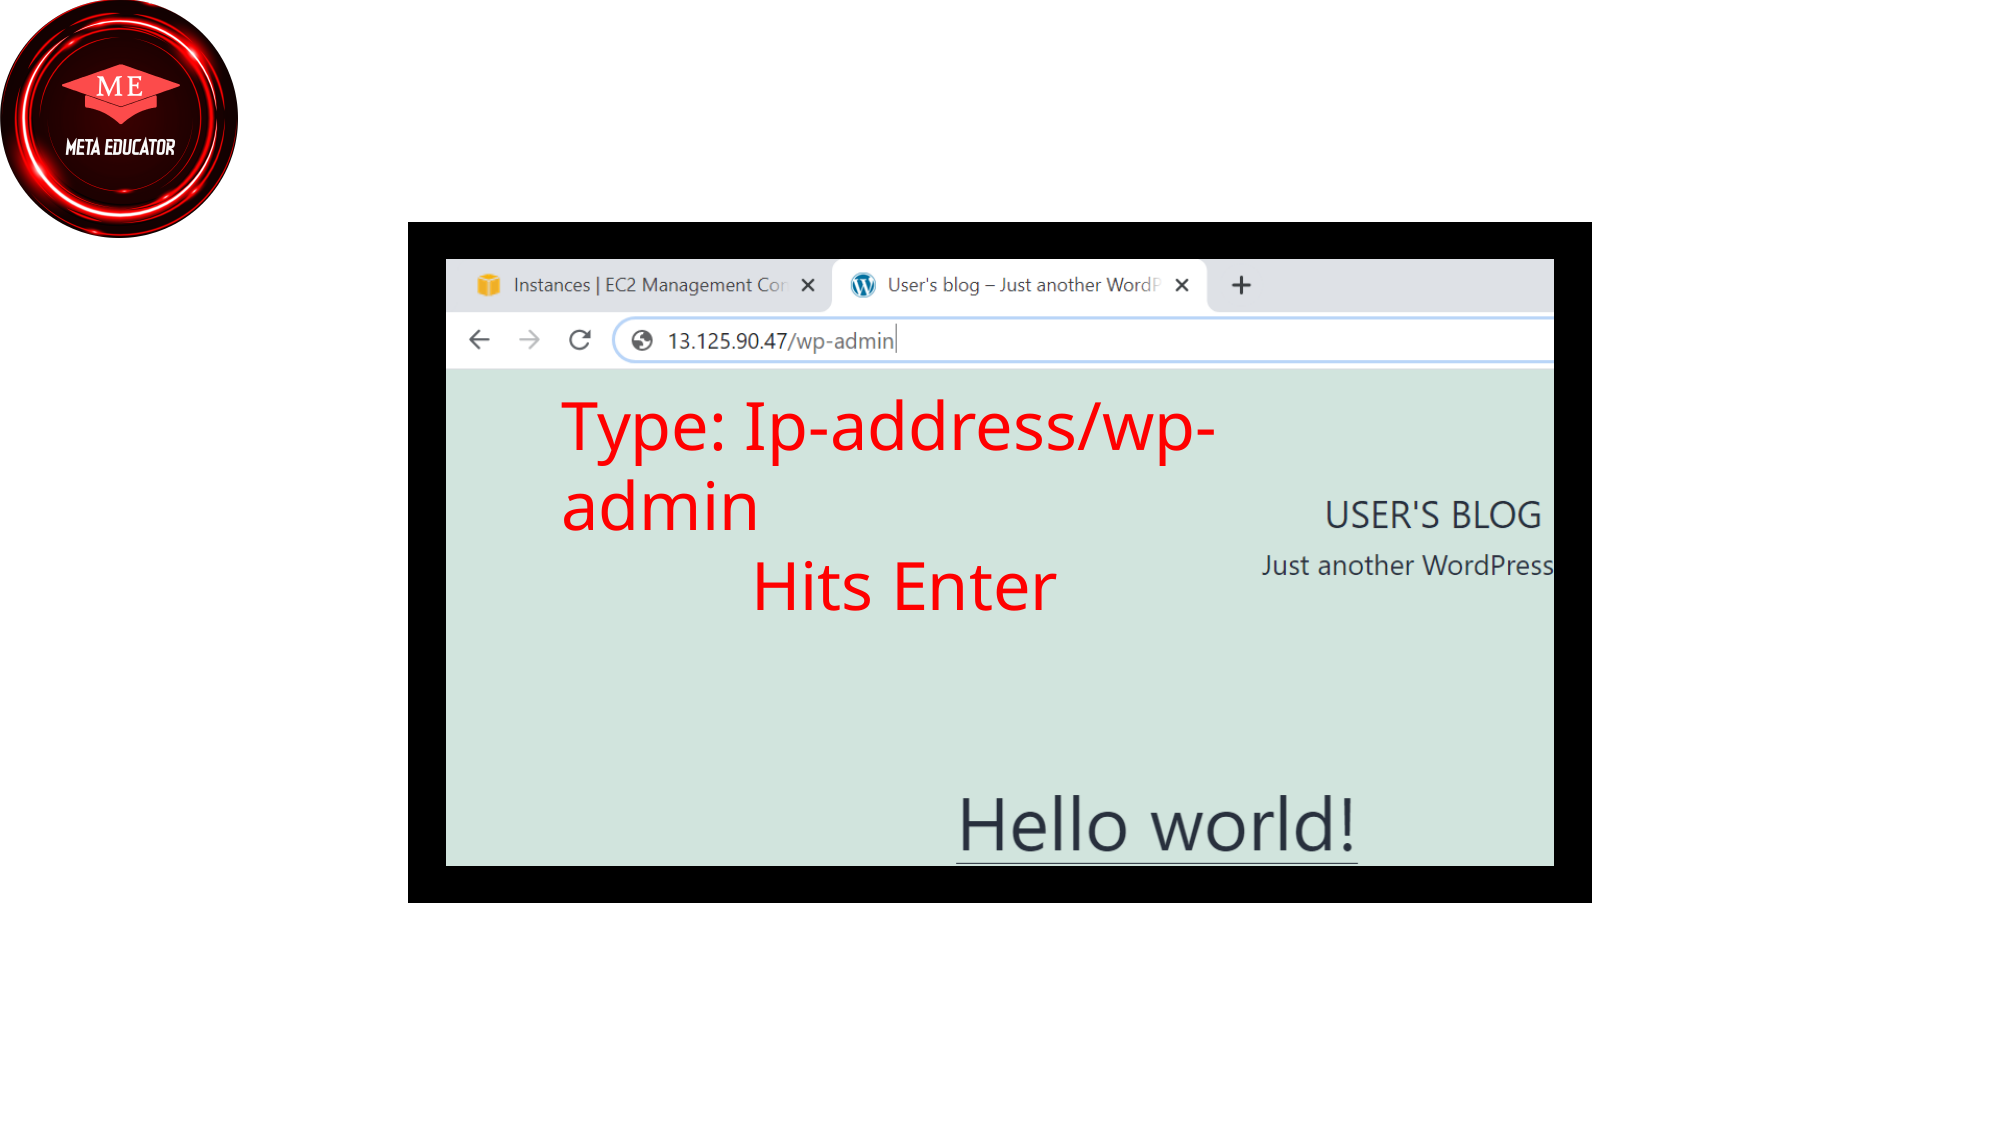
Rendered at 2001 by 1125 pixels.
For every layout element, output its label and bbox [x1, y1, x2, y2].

picture [0, 0, 238, 238]
picture [445, 259, 1555, 866]
